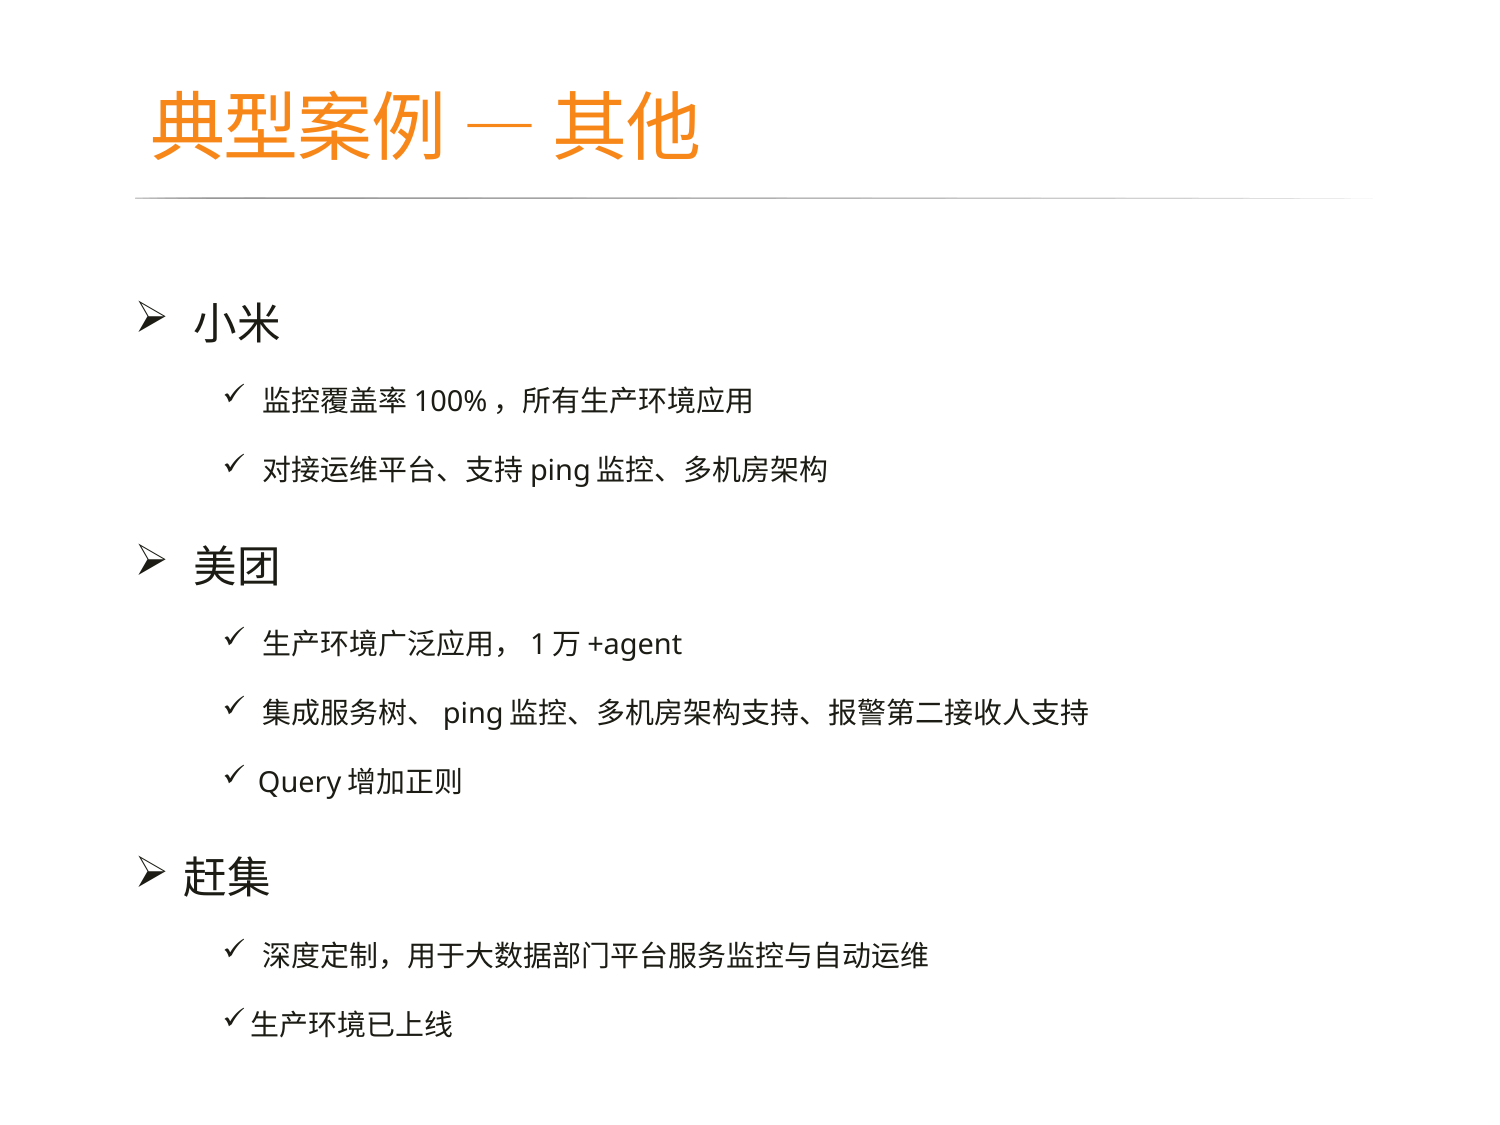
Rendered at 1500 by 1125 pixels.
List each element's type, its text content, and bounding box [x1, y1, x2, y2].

picture [135, 197, 1373, 201]
list 小米 监控覆盖率100%，所有生产环境应用 对接运维平台、支持ping监控、多机房架构 美团 生产环境广泛应用，1万+agent 集成服务树、ping监控、多机房架构支持、报警第二接收人支持 Query增加正则 赶集 深度定制，用于大数据部门平台服务监控与自动运维 生产环境已上线 [134, 236, 1373, 1051]
title 典型案例 — 其他 [135, 47, 1373, 177]
